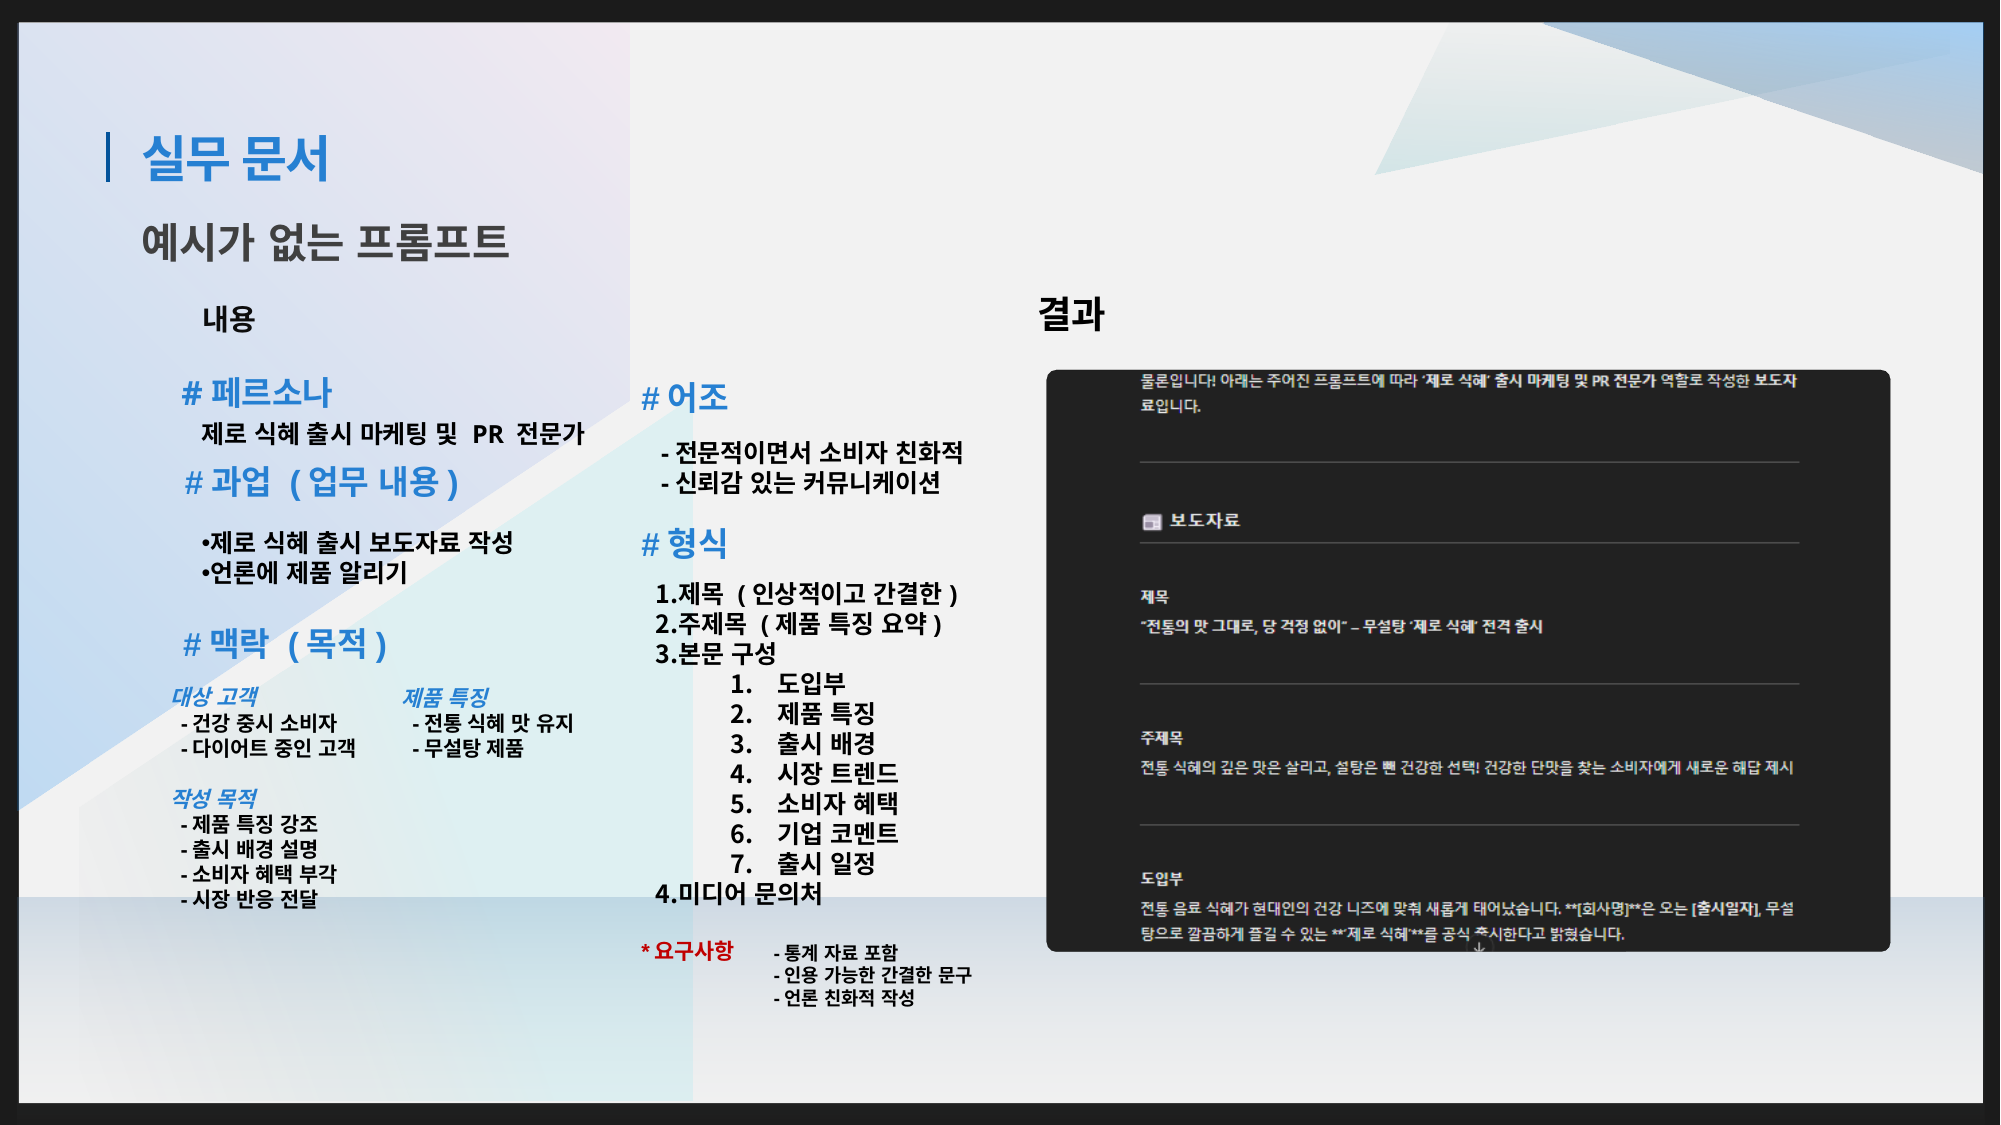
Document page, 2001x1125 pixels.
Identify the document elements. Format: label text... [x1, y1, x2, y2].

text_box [169, 453, 627, 597]
text_box 제로 식혜 출시 마케팅 및 PR 전문가 [186, 411, 625, 453]
text_box #페르소나 [166, 364, 702, 420]
text_box 내용 [187, 293, 723, 344]
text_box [625, 515, 1023, 922]
text_box [1045, 368, 1892, 954]
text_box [154, 615, 676, 770]
text_box 예시가 없는 프롬프트 [126, 209, 942, 275]
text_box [625, 369, 1162, 506]
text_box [625, 929, 1107, 1018]
text_box 작성 목적 -제품 특징 강조 -출시 배경 설명 -소비자 혜택 부각 -시장 반응 전달 [155, 778, 444, 920]
text_box 결과 [1022, 283, 1660, 344]
title 실무 문서 [127, 115, 723, 196]
